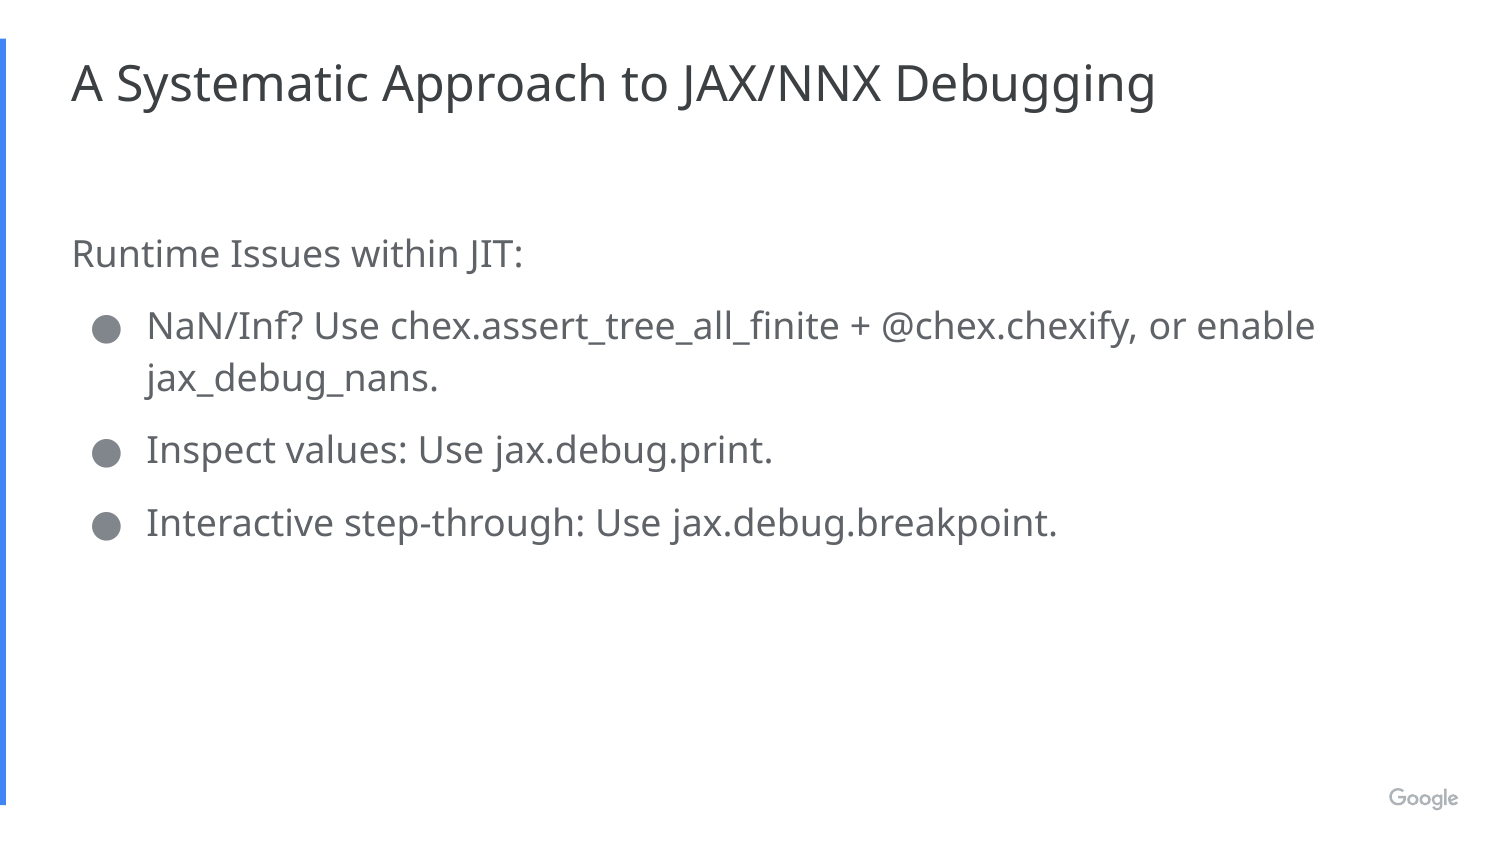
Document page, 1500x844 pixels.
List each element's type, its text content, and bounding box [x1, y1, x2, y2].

title A Systematic Approach to JAX/NNX Debugging [56, 43, 1398, 215]
list Runtime Issues within JIT: NaN/Inf? Use chex.assert_tree_all_finite + @chex.chexify, or enable jax_debug_nans. Inspect values: Use jax.debug.print. Interactive step-through: Use jax.debug.breakpoint. [56, 207, 1416, 713]
